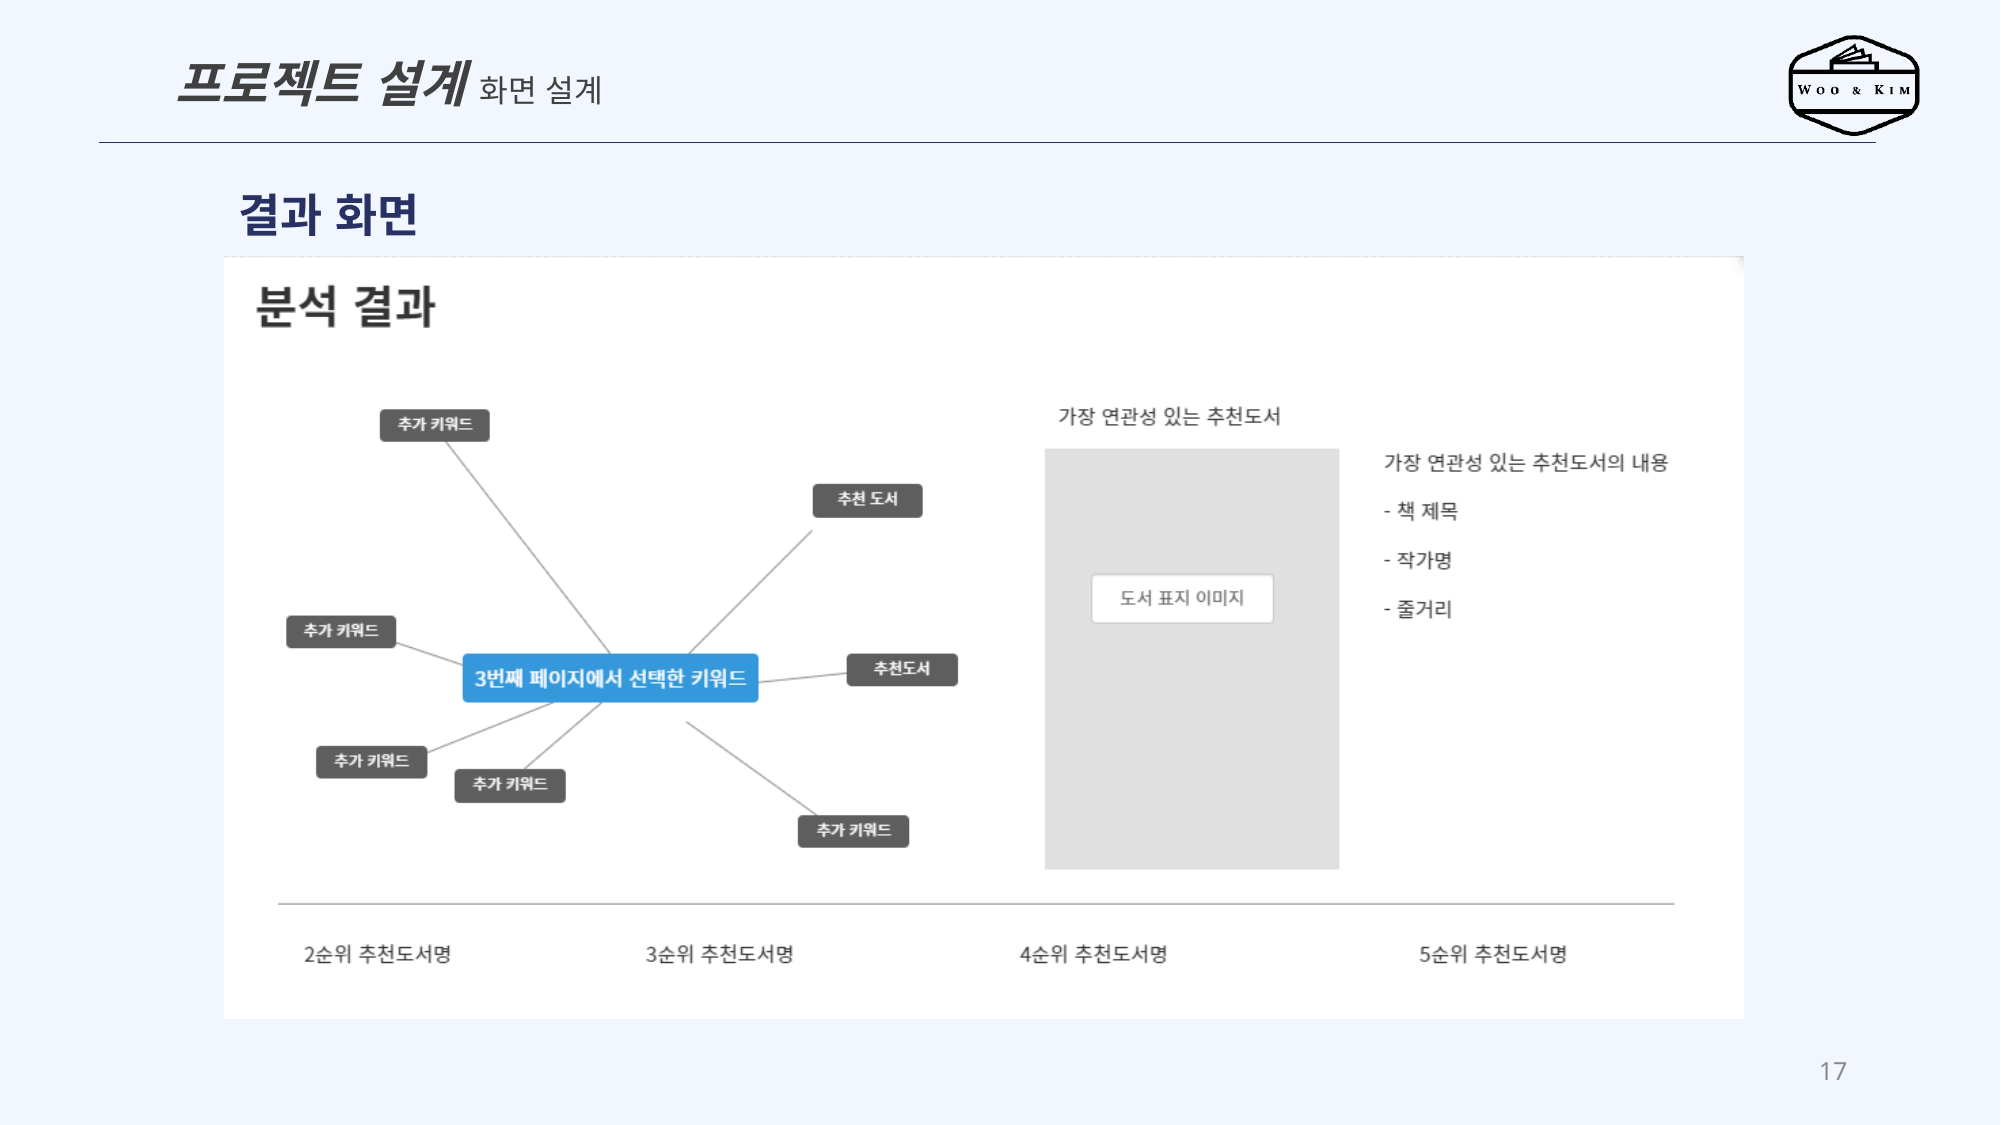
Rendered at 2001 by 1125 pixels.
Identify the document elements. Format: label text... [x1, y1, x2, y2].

picture [224, 256, 1744, 1019]
picture [1757, 31, 1950, 139]
slide_number 17 [1412, 1042, 1863, 1103]
text_box 프로젝트 설계 화면 설계 [160, 45, 619, 121]
text_box 결과 화면 [224, 179, 698, 250]
